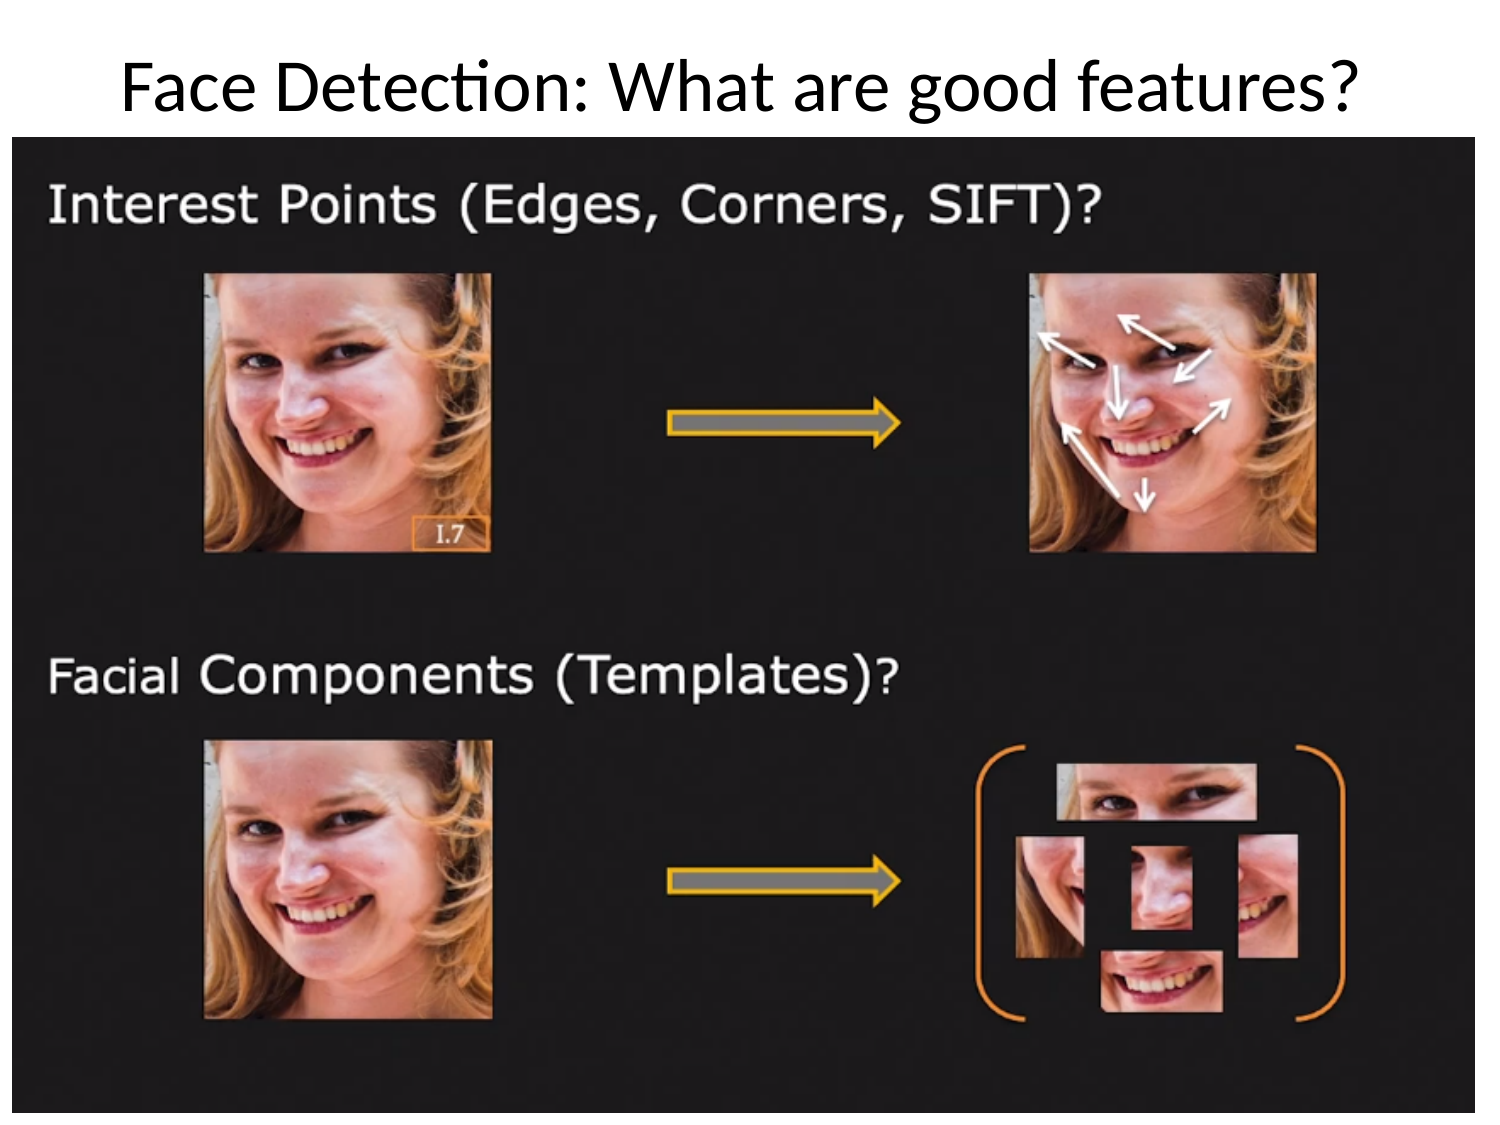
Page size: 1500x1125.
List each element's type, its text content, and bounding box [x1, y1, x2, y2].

title Face Detection: What are good features? [75, 24, 1425, 135]
picture [12, 137, 1476, 1113]
